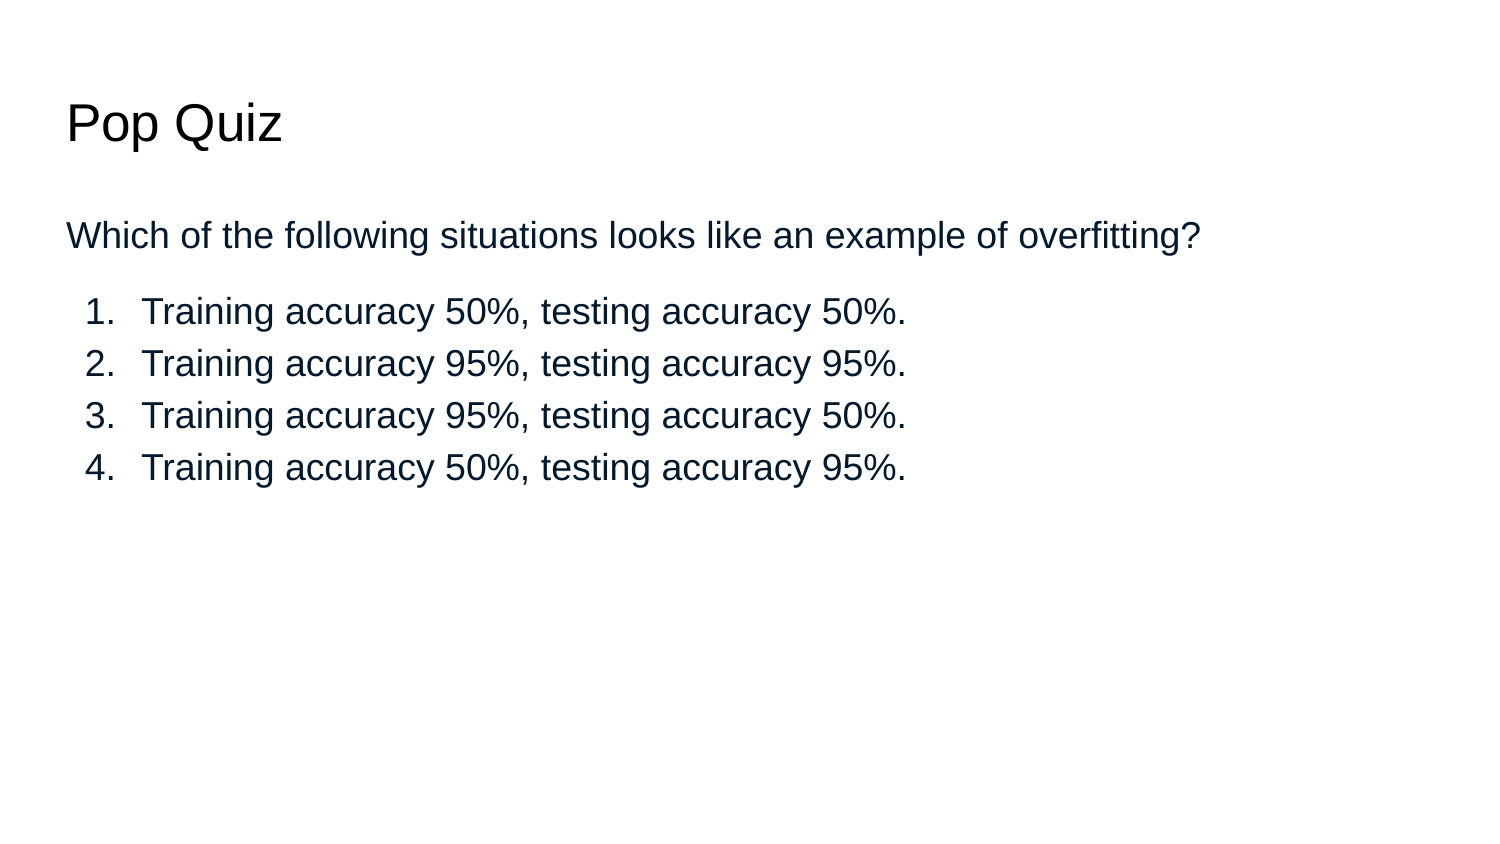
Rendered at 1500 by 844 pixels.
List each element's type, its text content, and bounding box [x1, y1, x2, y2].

title Pop Quiz [51, 72, 1449, 167]
list Which of the following situations looks like an example of overfitting? Training accuracy 50%, testing accuracy 50%. Training accuracy 95%, testing accuracy 95%. Training accuracy 95%, testing accuracy 50%. Training accuracy 50%, testing accuracy 95%. [51, 189, 1449, 750]
